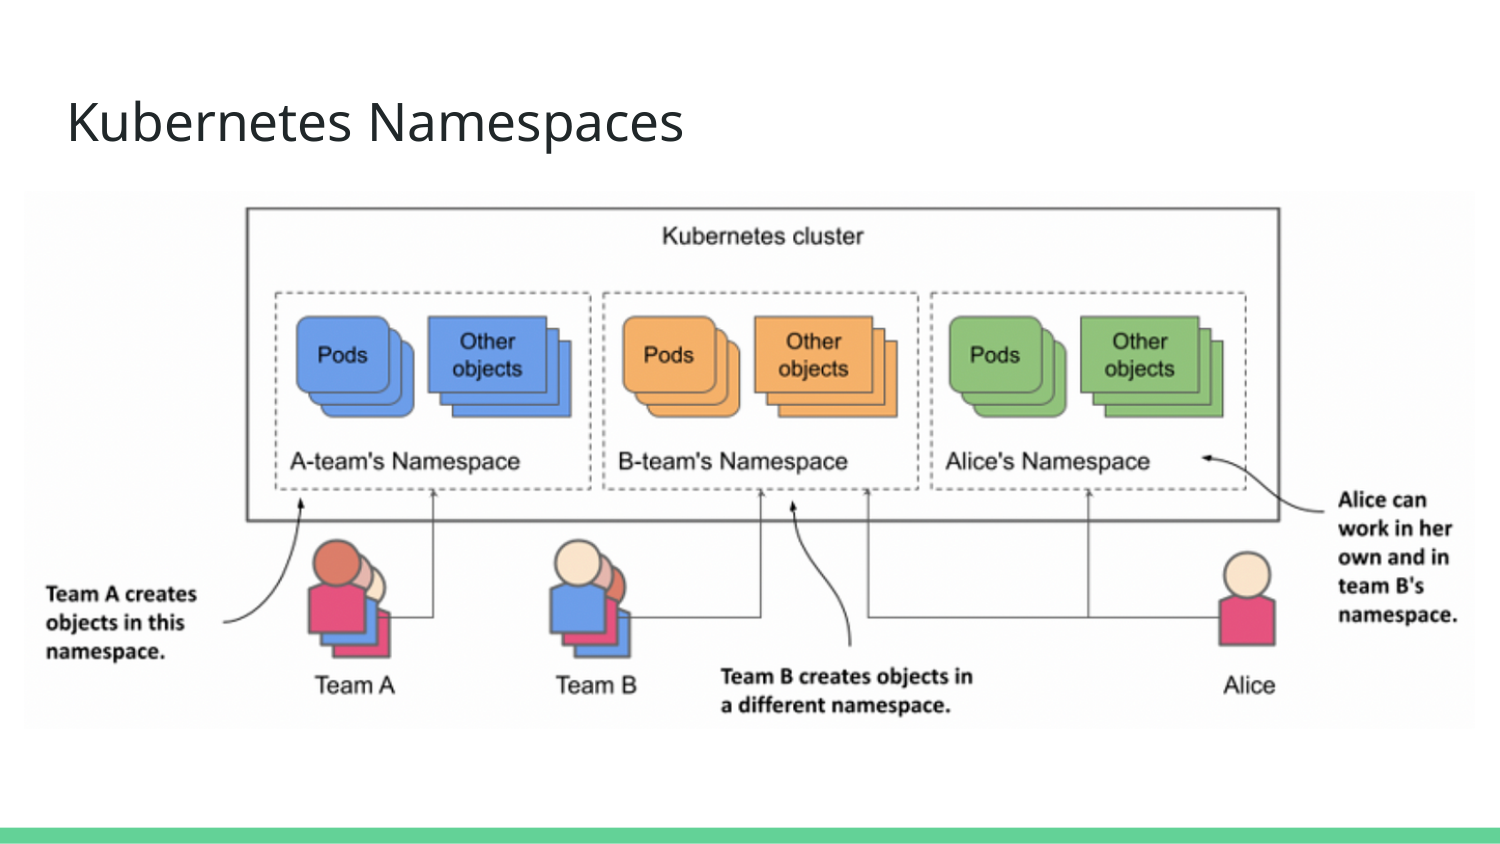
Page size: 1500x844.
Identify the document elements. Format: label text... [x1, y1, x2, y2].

picture [24, 191, 1476, 729]
title Kubernetes Namespaces [51, 72, 1449, 167]
